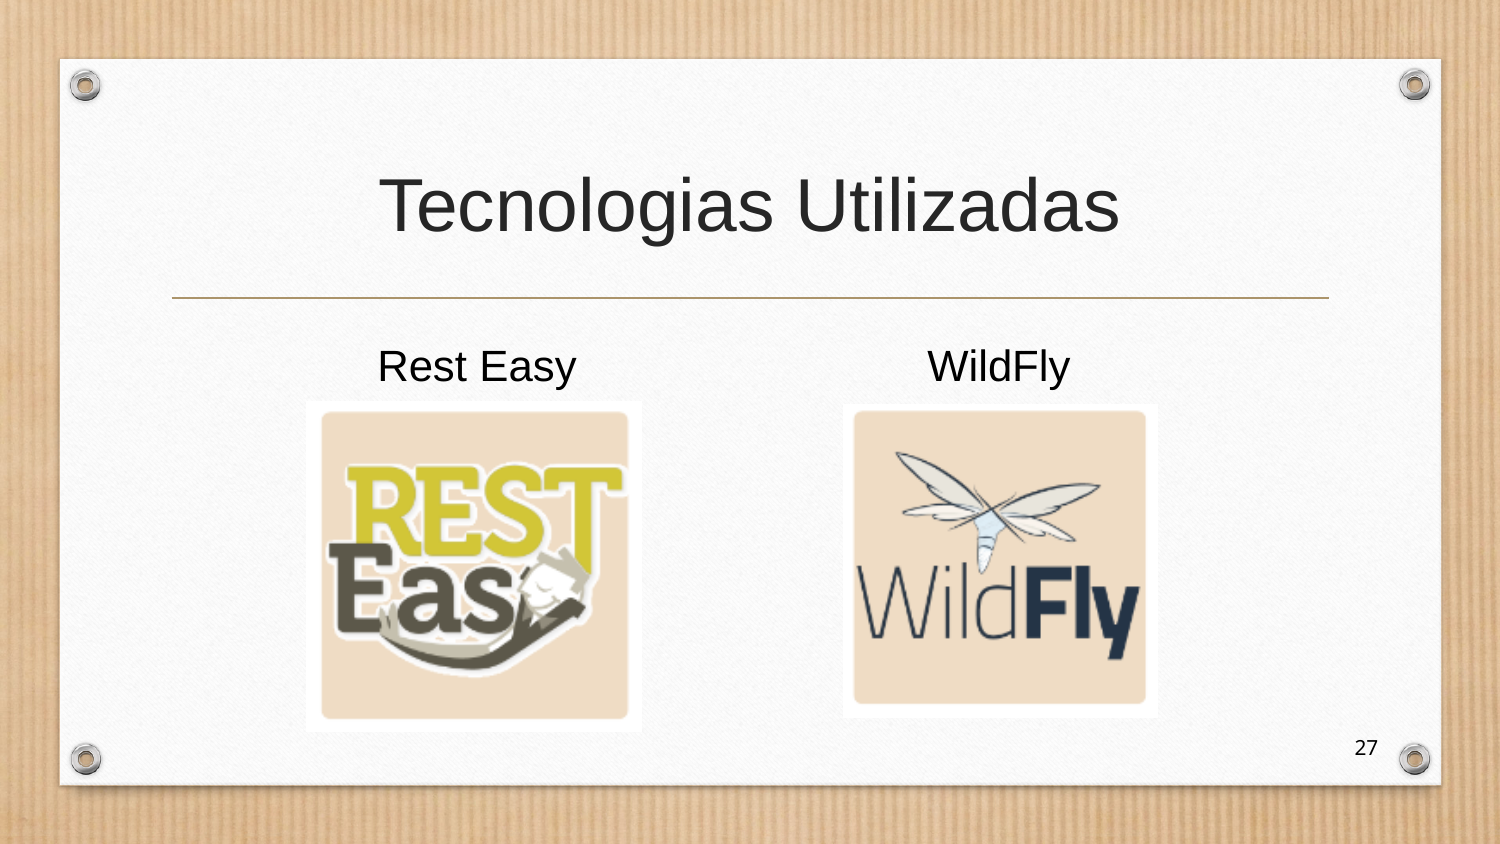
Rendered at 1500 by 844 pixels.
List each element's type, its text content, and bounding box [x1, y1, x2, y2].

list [306, 401, 643, 732]
list WildFly [912, 327, 1089, 398]
slide_number 27 [1326, 731, 1394, 766]
picture [0, 0, 1500, 844]
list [842, 404, 1158, 718]
list Rest Easy [362, 327, 598, 398]
title Tecnologias Utilizadas [159, 120, 1341, 282]
